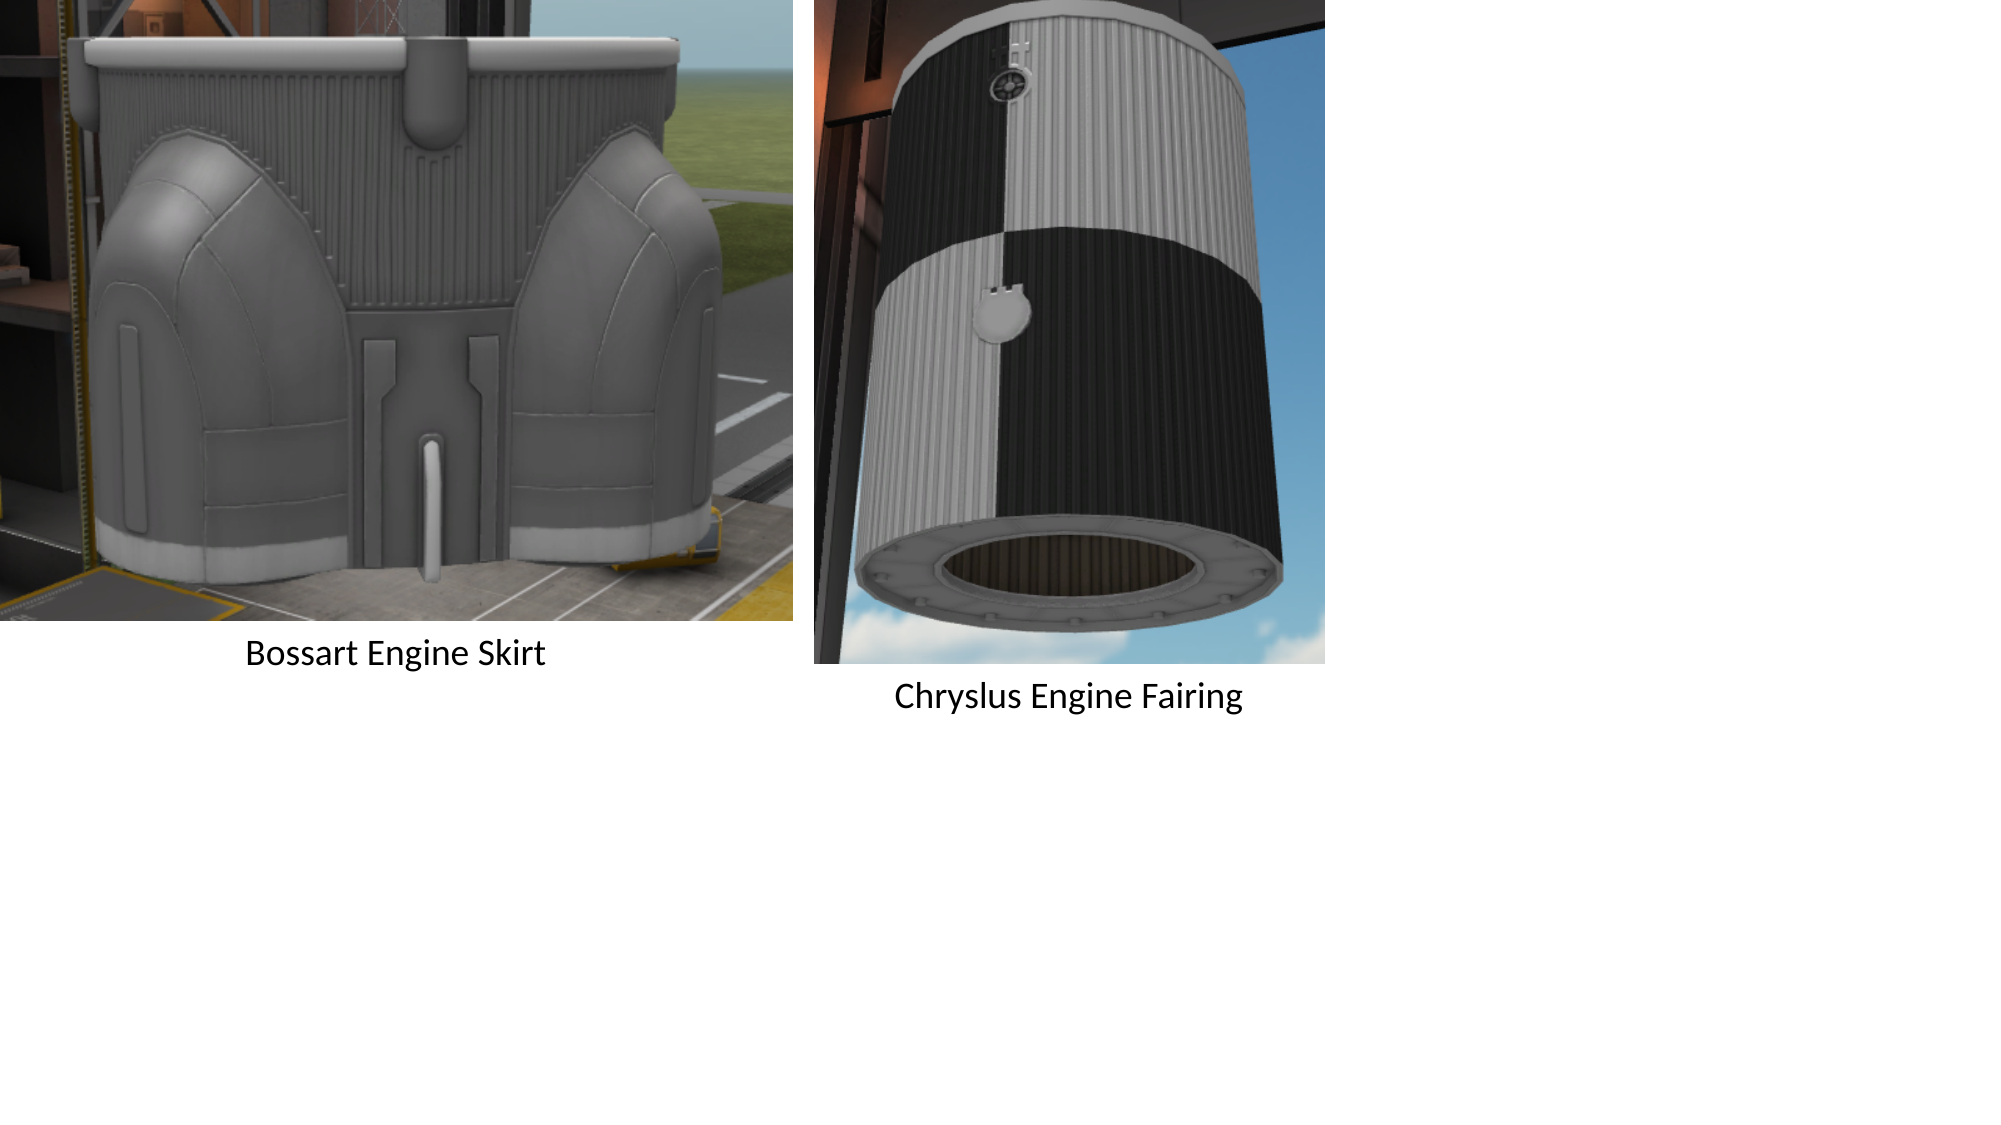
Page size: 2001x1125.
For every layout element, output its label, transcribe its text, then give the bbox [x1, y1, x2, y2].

picture [0, 0, 793, 621]
text_box Bossart Engine Skirt [204, 621, 588, 681]
picture [814, 0, 1325, 664]
text_box Chryslus Engine Fairing [877, 664, 1261, 724]
